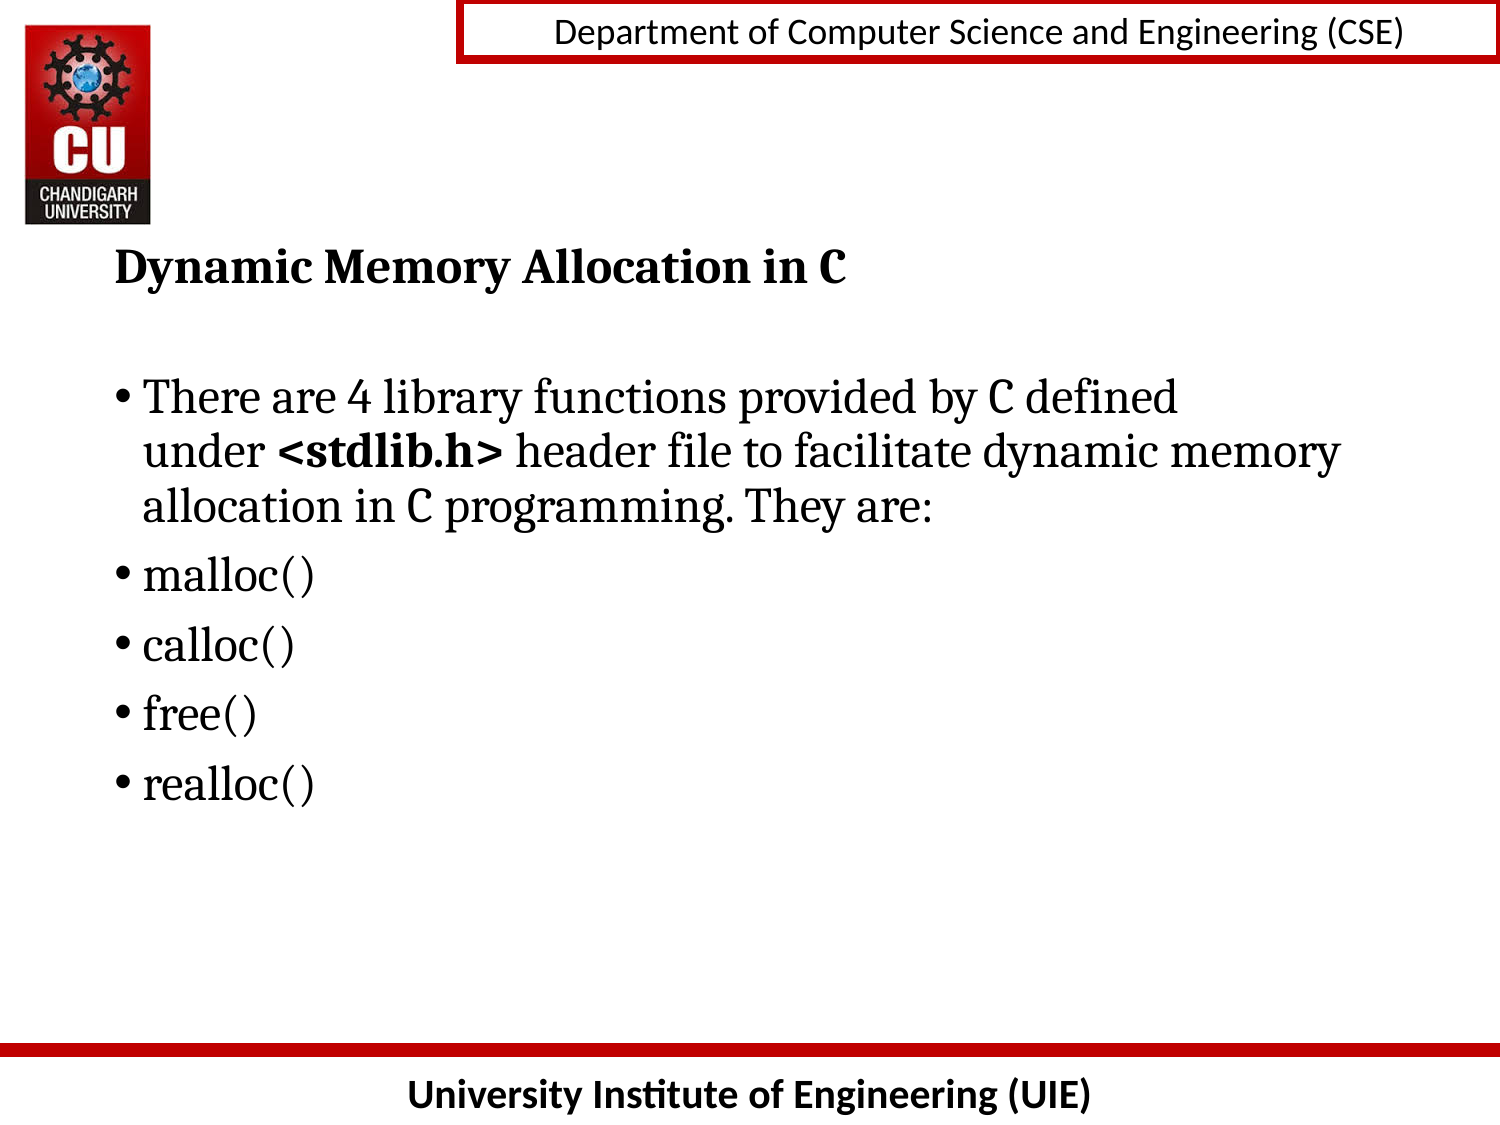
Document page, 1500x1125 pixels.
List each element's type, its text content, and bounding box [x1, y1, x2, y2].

list There are 4 library functions provided by C defined under <stdlib.h> header file to facilitate dynamic memory allocation in C programming. They are: malloc() calloc() free() realloc() [103, 365, 1397, 901]
title Dynamic Memory Allocation in C [103, 185, 1397, 349]
picture [24, 24, 151, 225]
slide_number [1412, 1042, 1500, 1103]
